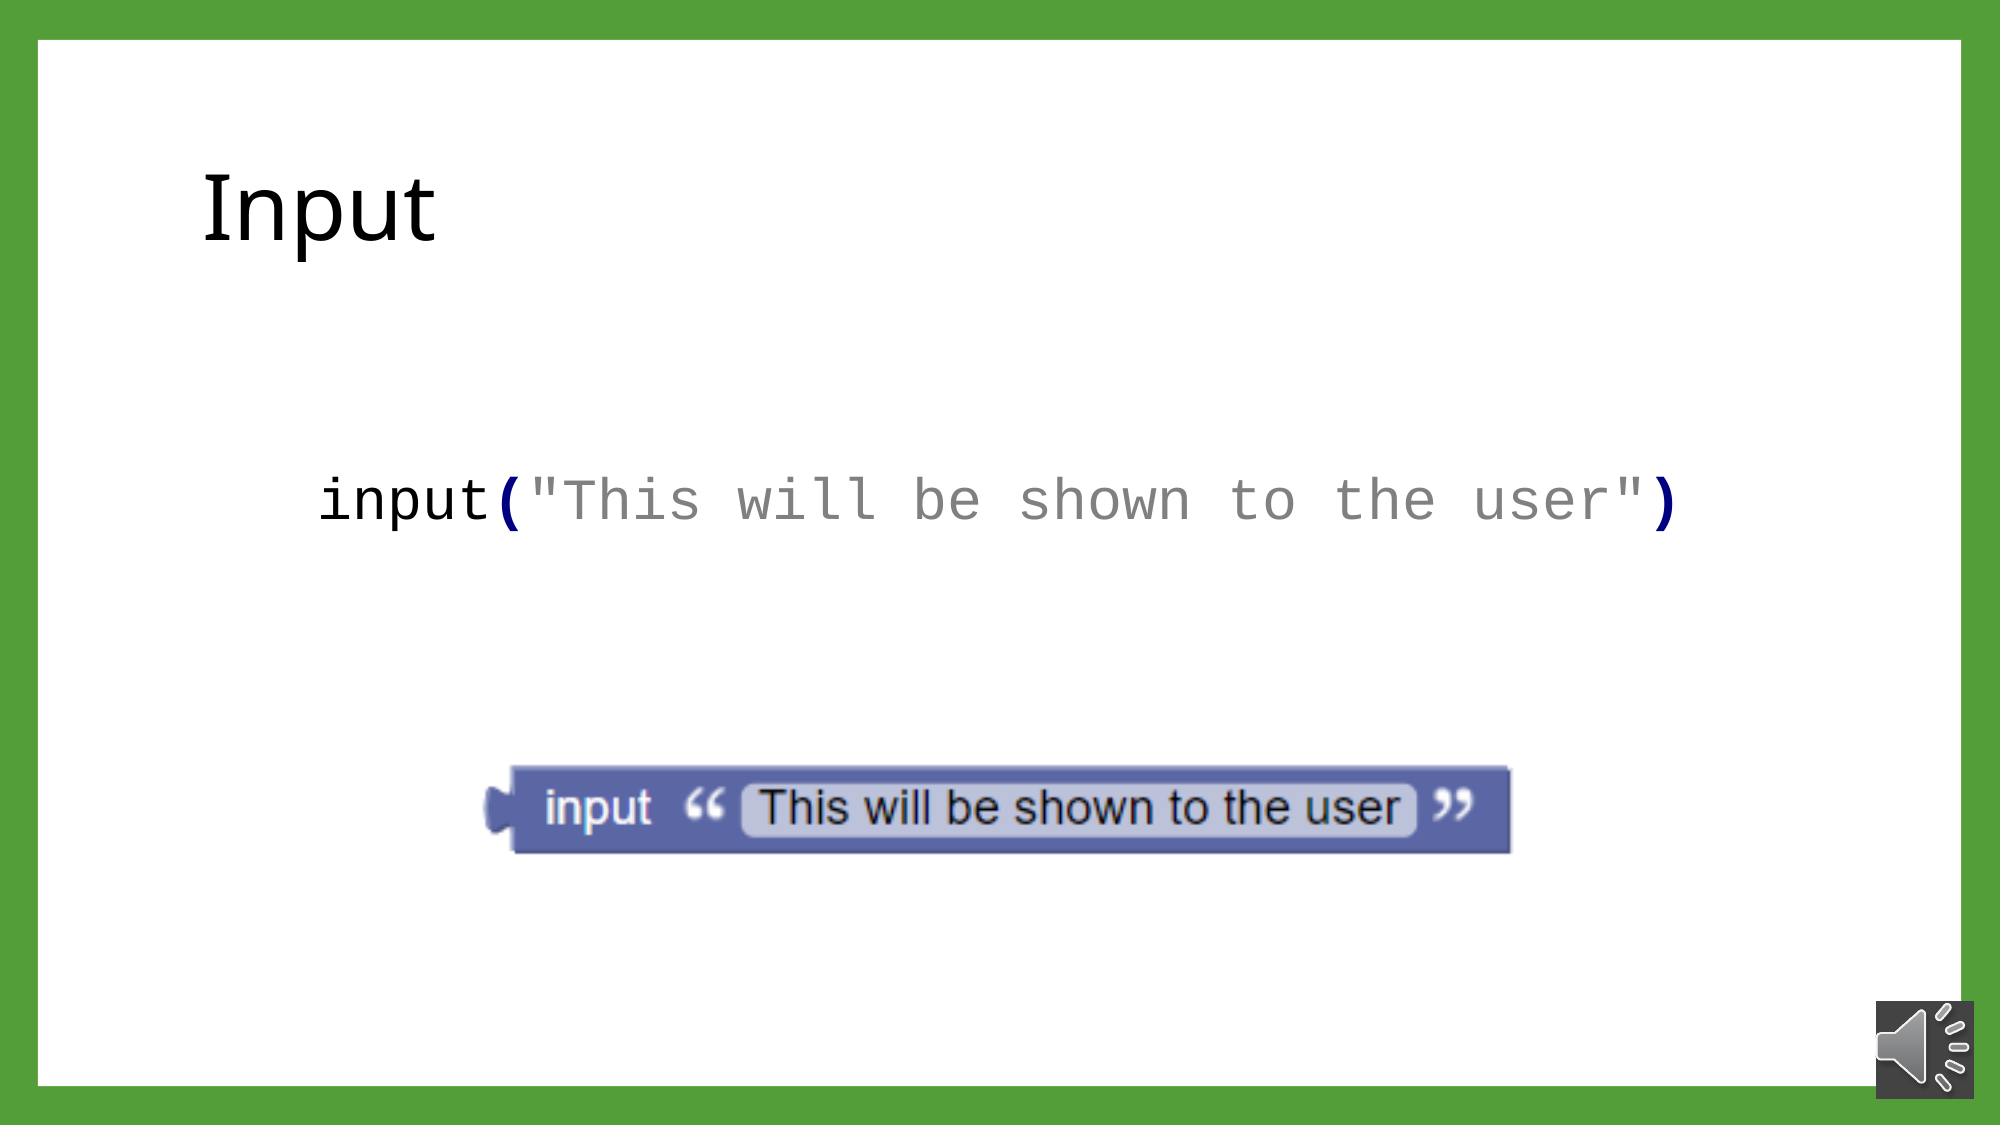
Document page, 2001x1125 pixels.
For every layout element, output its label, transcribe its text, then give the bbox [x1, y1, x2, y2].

picture [1874, 999, 1976, 1101]
title Input [187, 99, 1808, 323]
picture [457, 733, 1543, 892]
text_box input("This will be shown to the user") [302, 454, 1698, 539]
